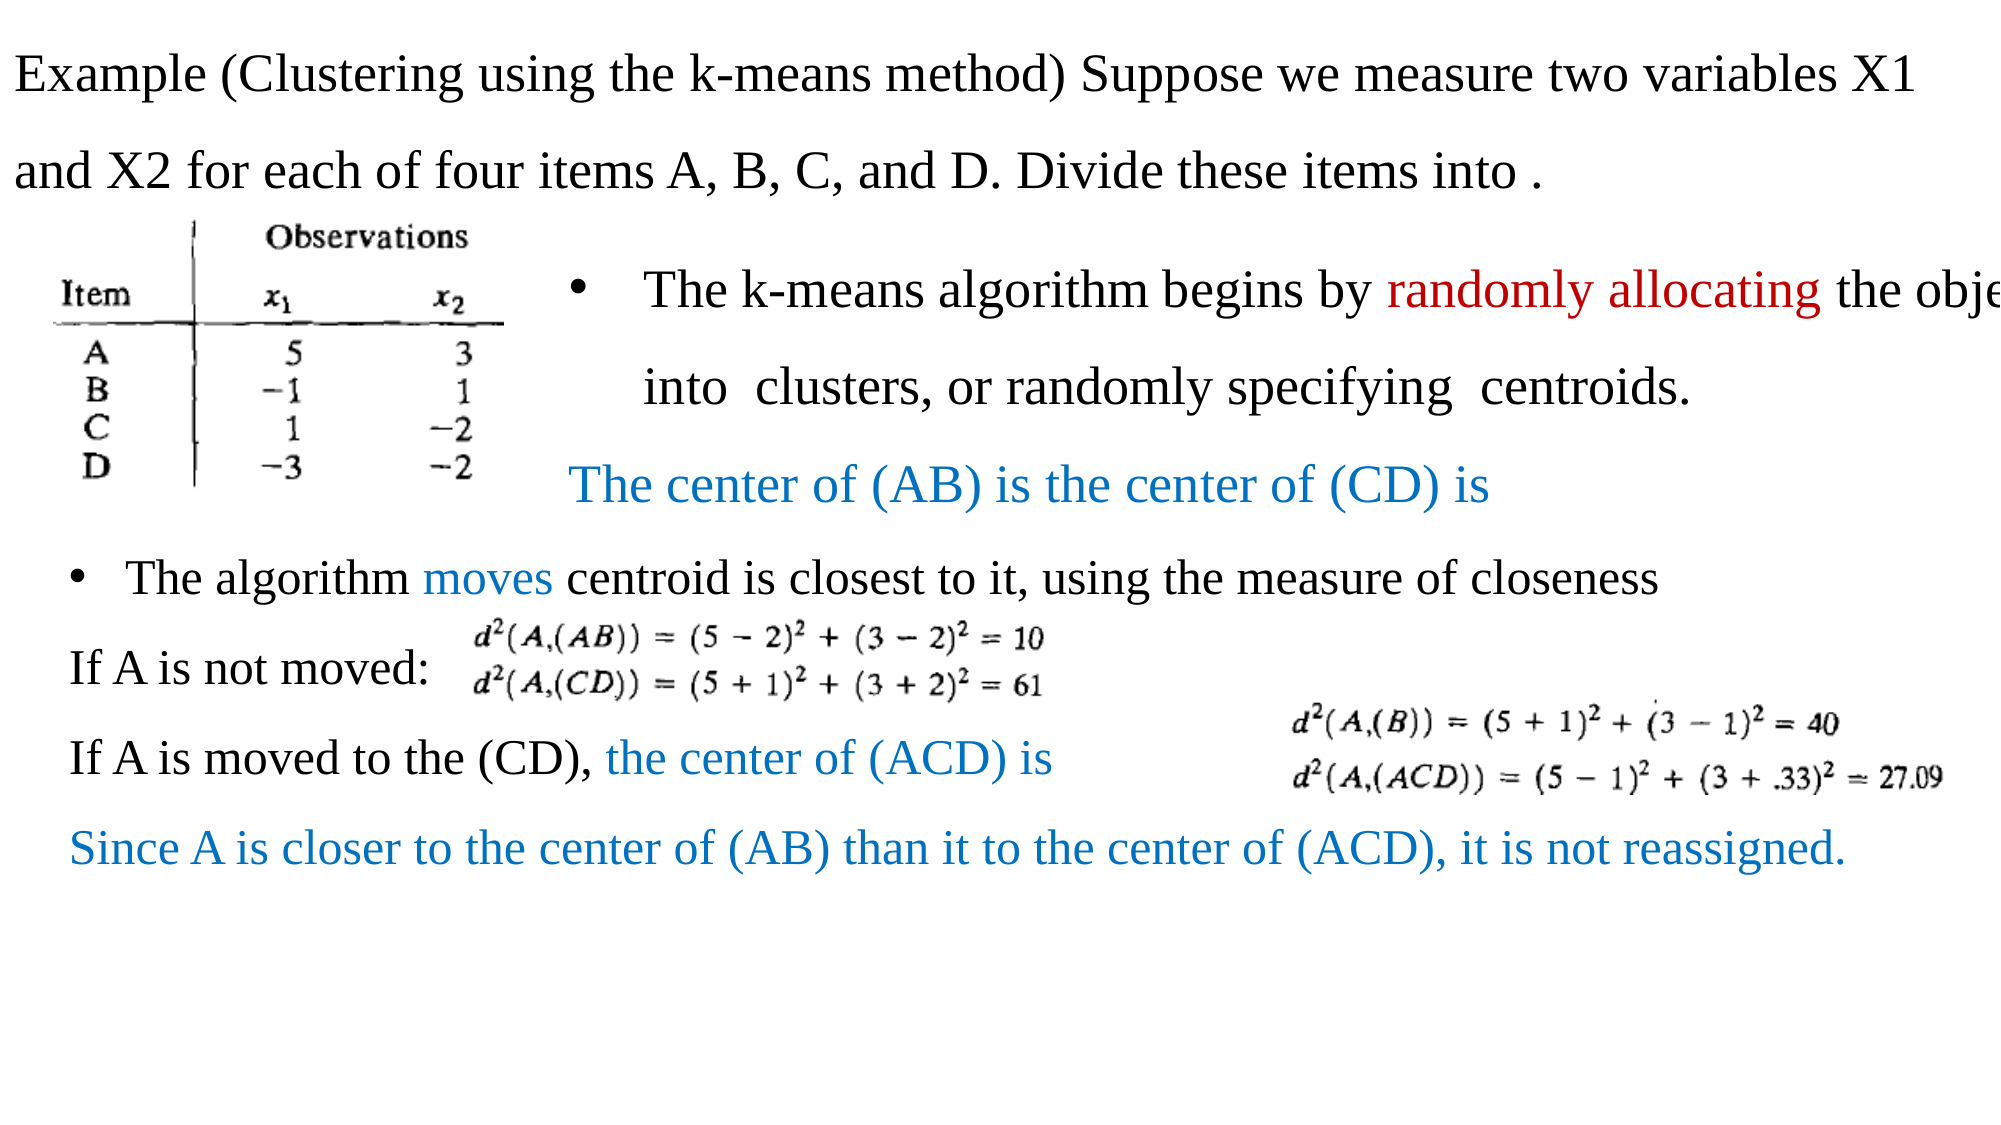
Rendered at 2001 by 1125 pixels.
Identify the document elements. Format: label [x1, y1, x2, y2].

picture [1286, 692, 1951, 795]
picture [53, 213, 504, 490]
picture [468, 605, 1050, 704]
